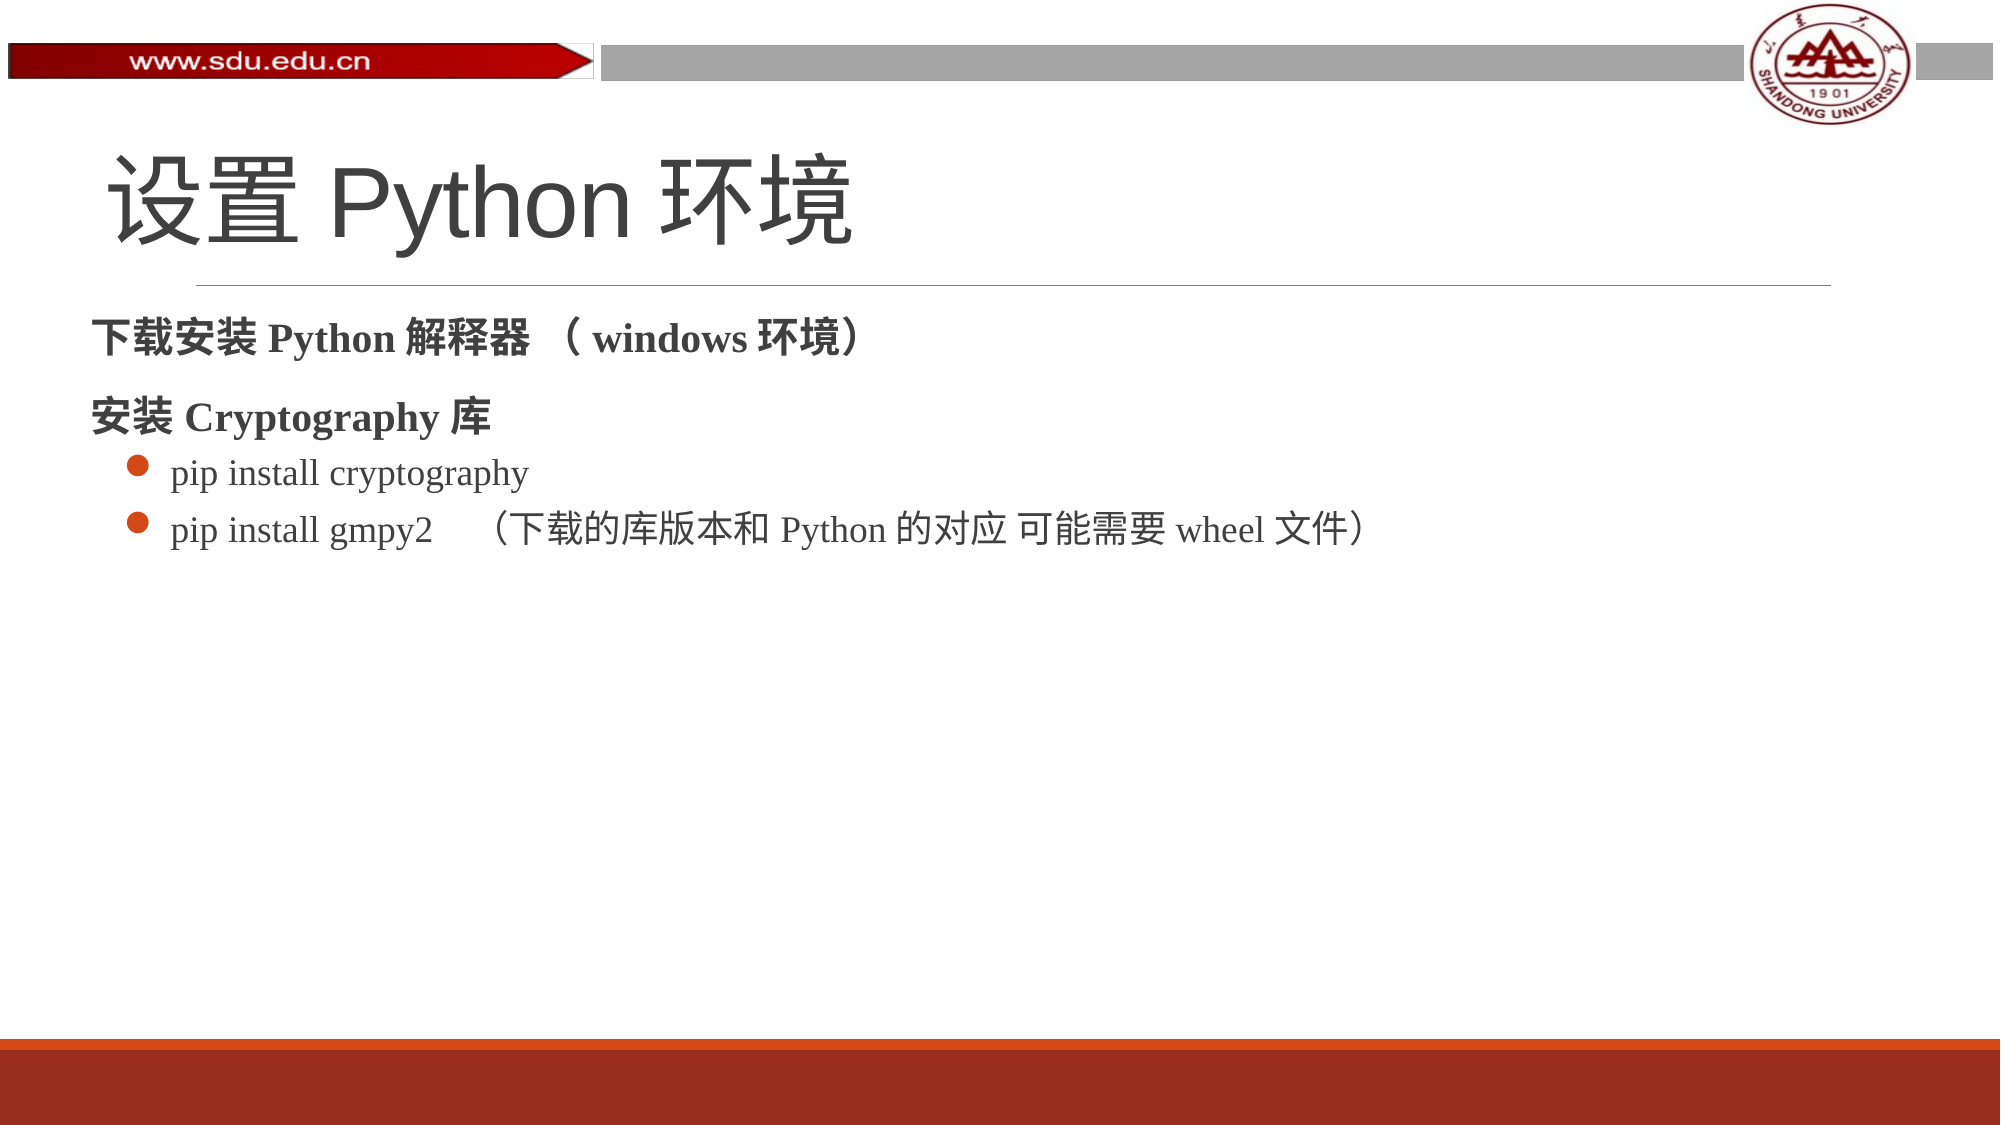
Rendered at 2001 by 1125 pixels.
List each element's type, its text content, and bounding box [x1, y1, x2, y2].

picture [8, 0, 1993, 129]
list 下载安装Python解释器 （windows环境） 安装Cryptography库 pip install cryptography pip install gmpy2 （下载的库版本和Python的对应 可能需要wheel文件） [90, 302, 1945, 963]
title 设置Python环境 [89, 113, 1481, 266]
